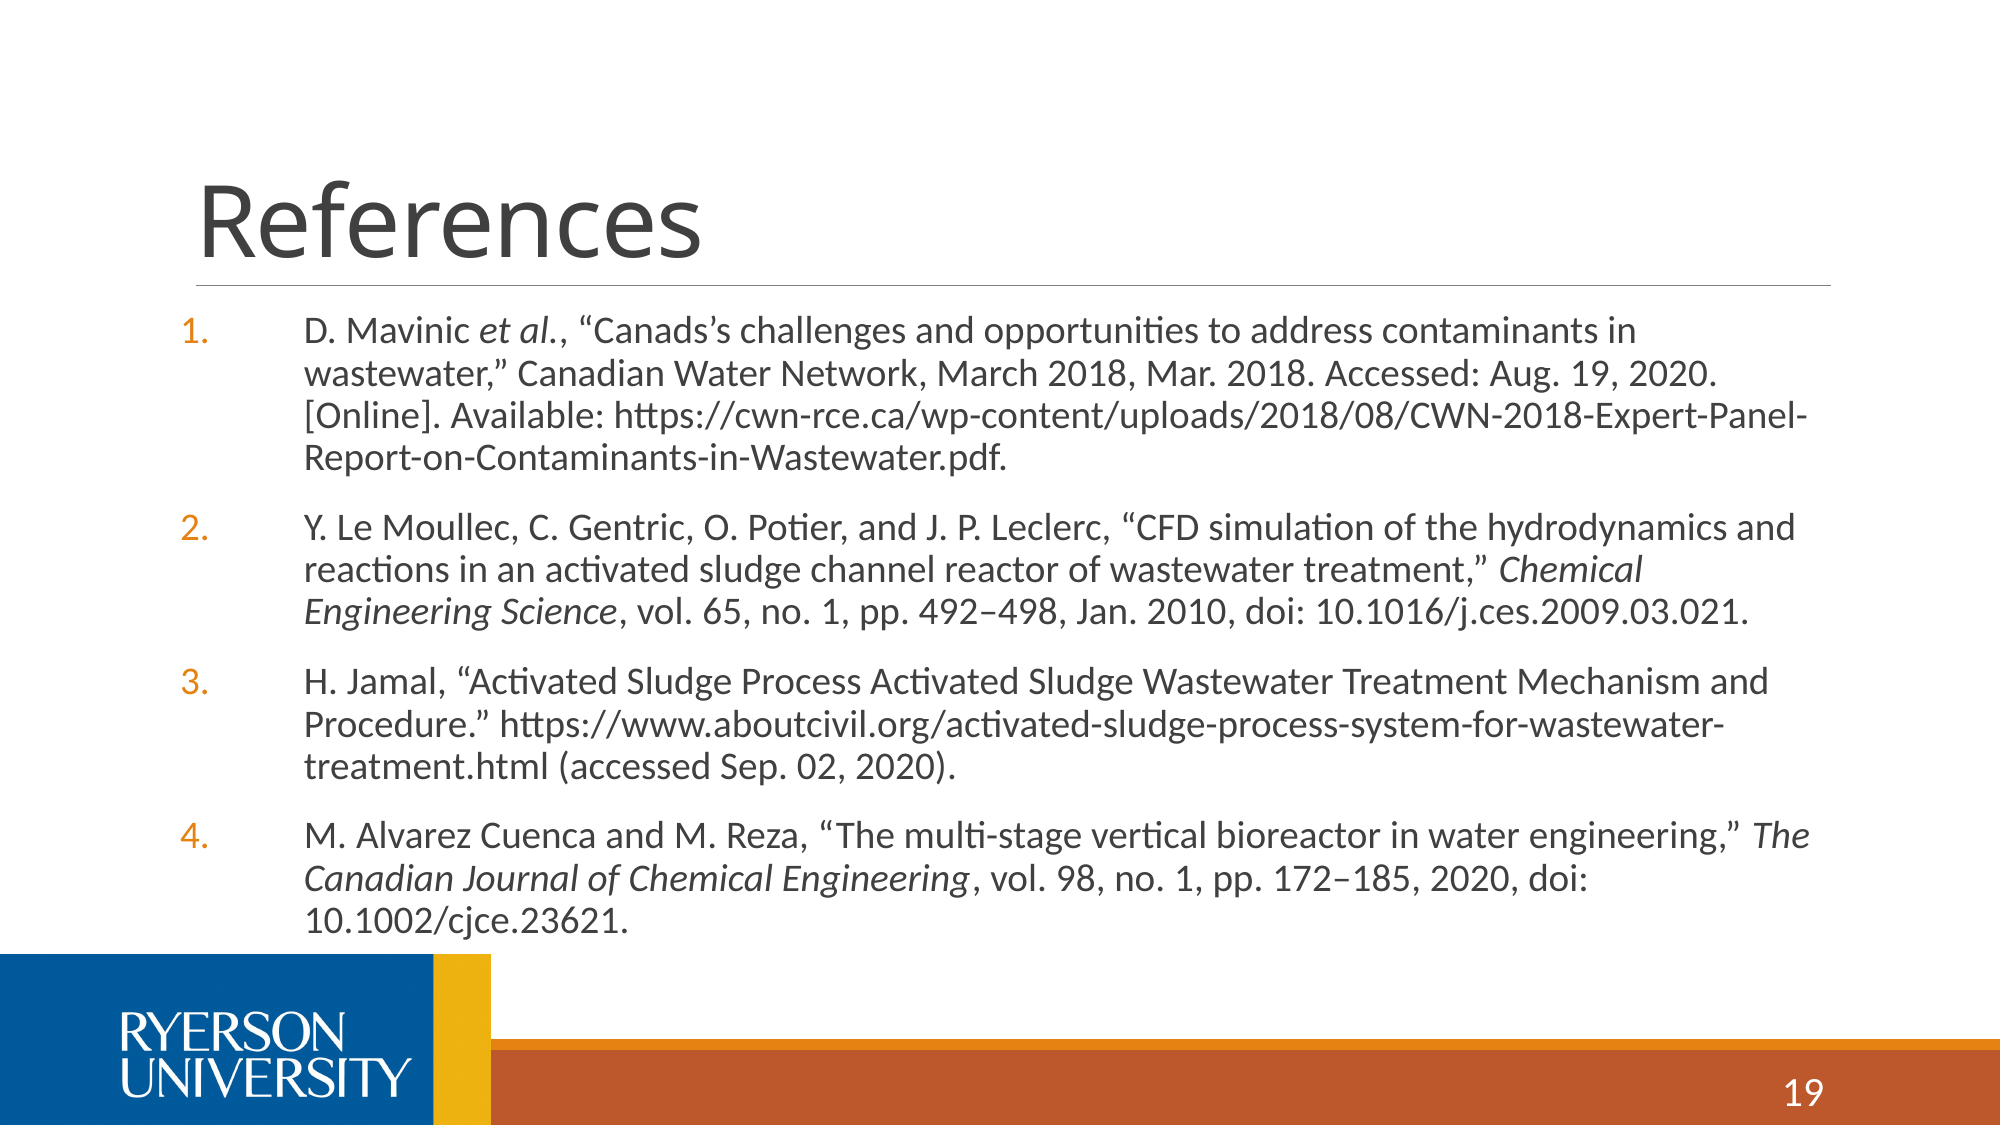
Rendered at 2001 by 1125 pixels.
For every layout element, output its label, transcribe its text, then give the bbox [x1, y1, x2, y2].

title References [180, 47, 1830, 285]
list D. Mavinic et al., “Canads’s challenges and opportunities to address contaminants in wastewater,” Canadian Water Network, March 2018, Mar. 2018. Accessed: Aug. 19, 2020. [Online]. Available: https://cwn-rce.ca/wp-content/uploads/2018/08/CWN-2018-Expert-Panel-Report-on-Contaminants-in-Wastewater.pdf. Y. Le Moullec, C. Gentric, O. Potier, and J. P. Leclerc, “CFD simulation of the hydrodynamics and reactions in an activated sludge channel reactor of wastewater treatment,” Chemical Engineering Science, vol. 65, no. 1, pp. 492–498, Jan. 2010, doi: 10.1016/j.ces.2009.03.021. H. Jamal, “Activated Sludge Process Activated Sludge Wastewater Treatment Mechanism and Procedure.” https://www.aboutcivil.org/activated-sludge-process-system-for-wastewater-treatment.html (accessed Sep. 02, 2020). M. Alvarez Cuenca and M. Reza, “The multi-stage vertical bioreactor in water engineering,” The Canadian Journal of Chemical Engineering, vol. 98, no. 1, pp. 172–185, 2020, doi: 10.1002/cjce.23621. [180, 302, 1830, 963]
slide_number 19 [1624, 1059, 1840, 1120]
picture [0, 953, 492, 1125]
